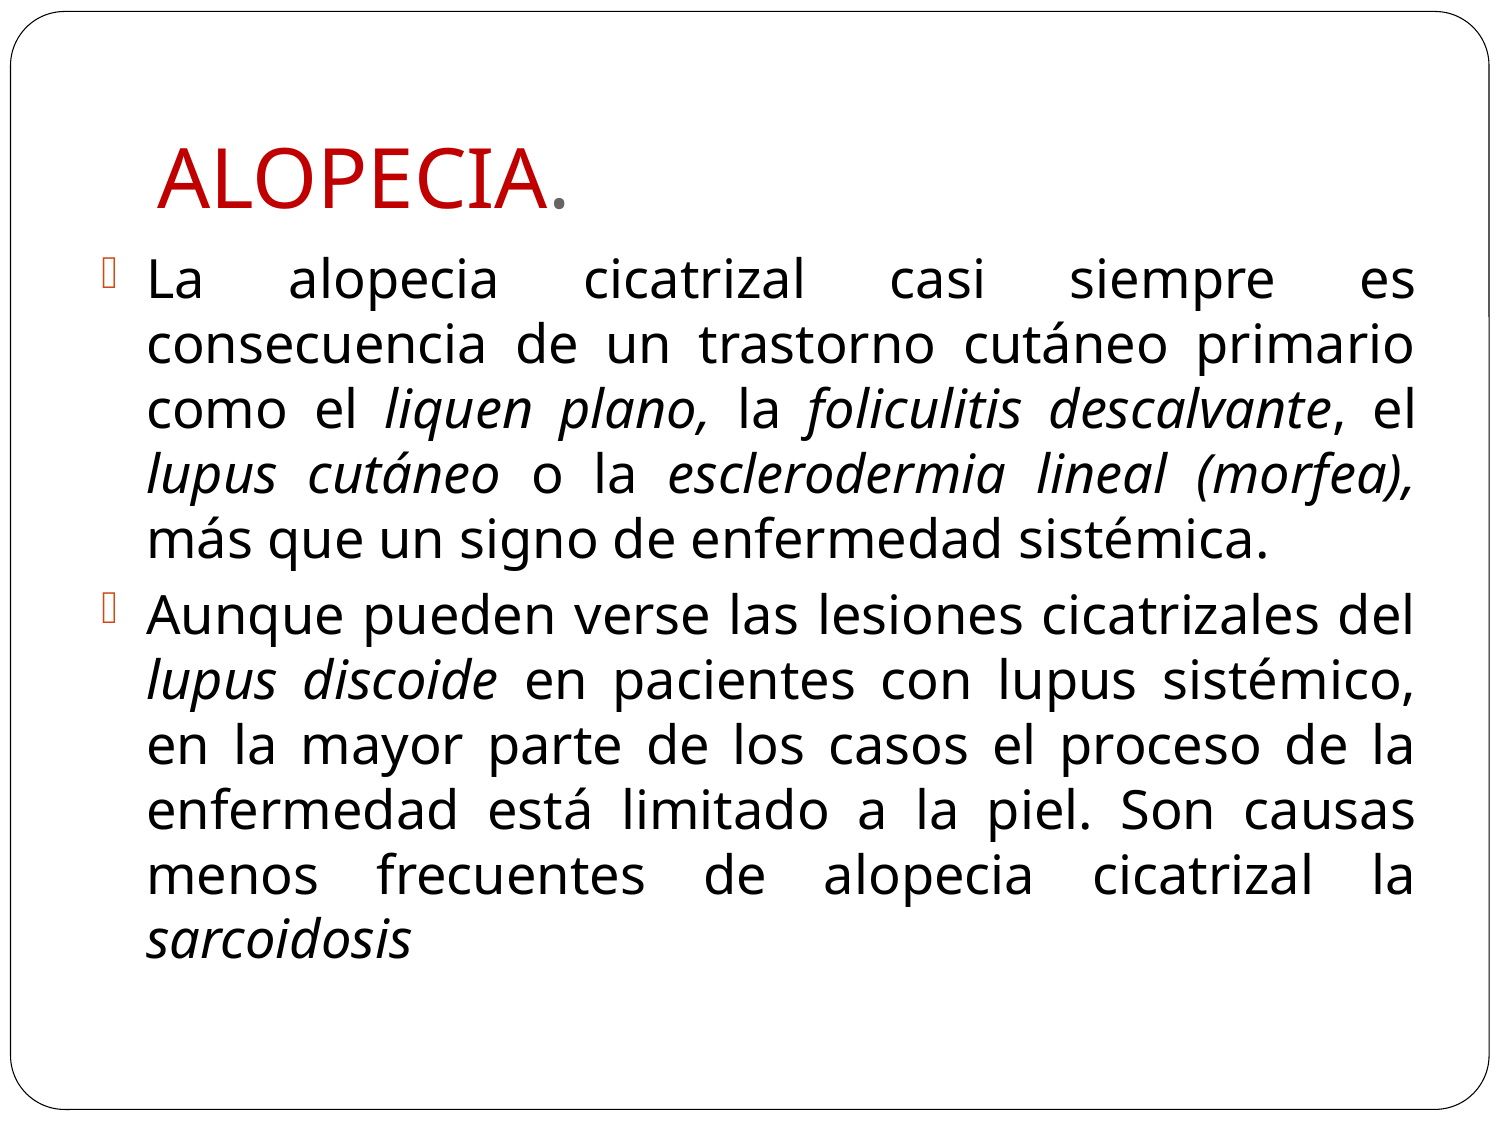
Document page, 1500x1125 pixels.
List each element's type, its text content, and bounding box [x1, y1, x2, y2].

title ALOPECIA. [149, 44, 1426, 234]
list La alopecia cicatrizal casi siempre es consecuencia de un trastorno cutáneo primario como el liquen plano, la foliculitis descalvante, el lupus cutáneo o la esclerodermia lineal (morfea), más que un signo de enfermedad sistémica. Aunque pueden verse las lesiones cicatrizales del lupus discoide en pacientes con lupus sistémico, en la mayor parte de los casos el proceso de la enfermedad está limitado a la piel. Son causas menos frecuentes de alopecia cicatrizal la sarcoidosis [93, 236, 1426, 988]
